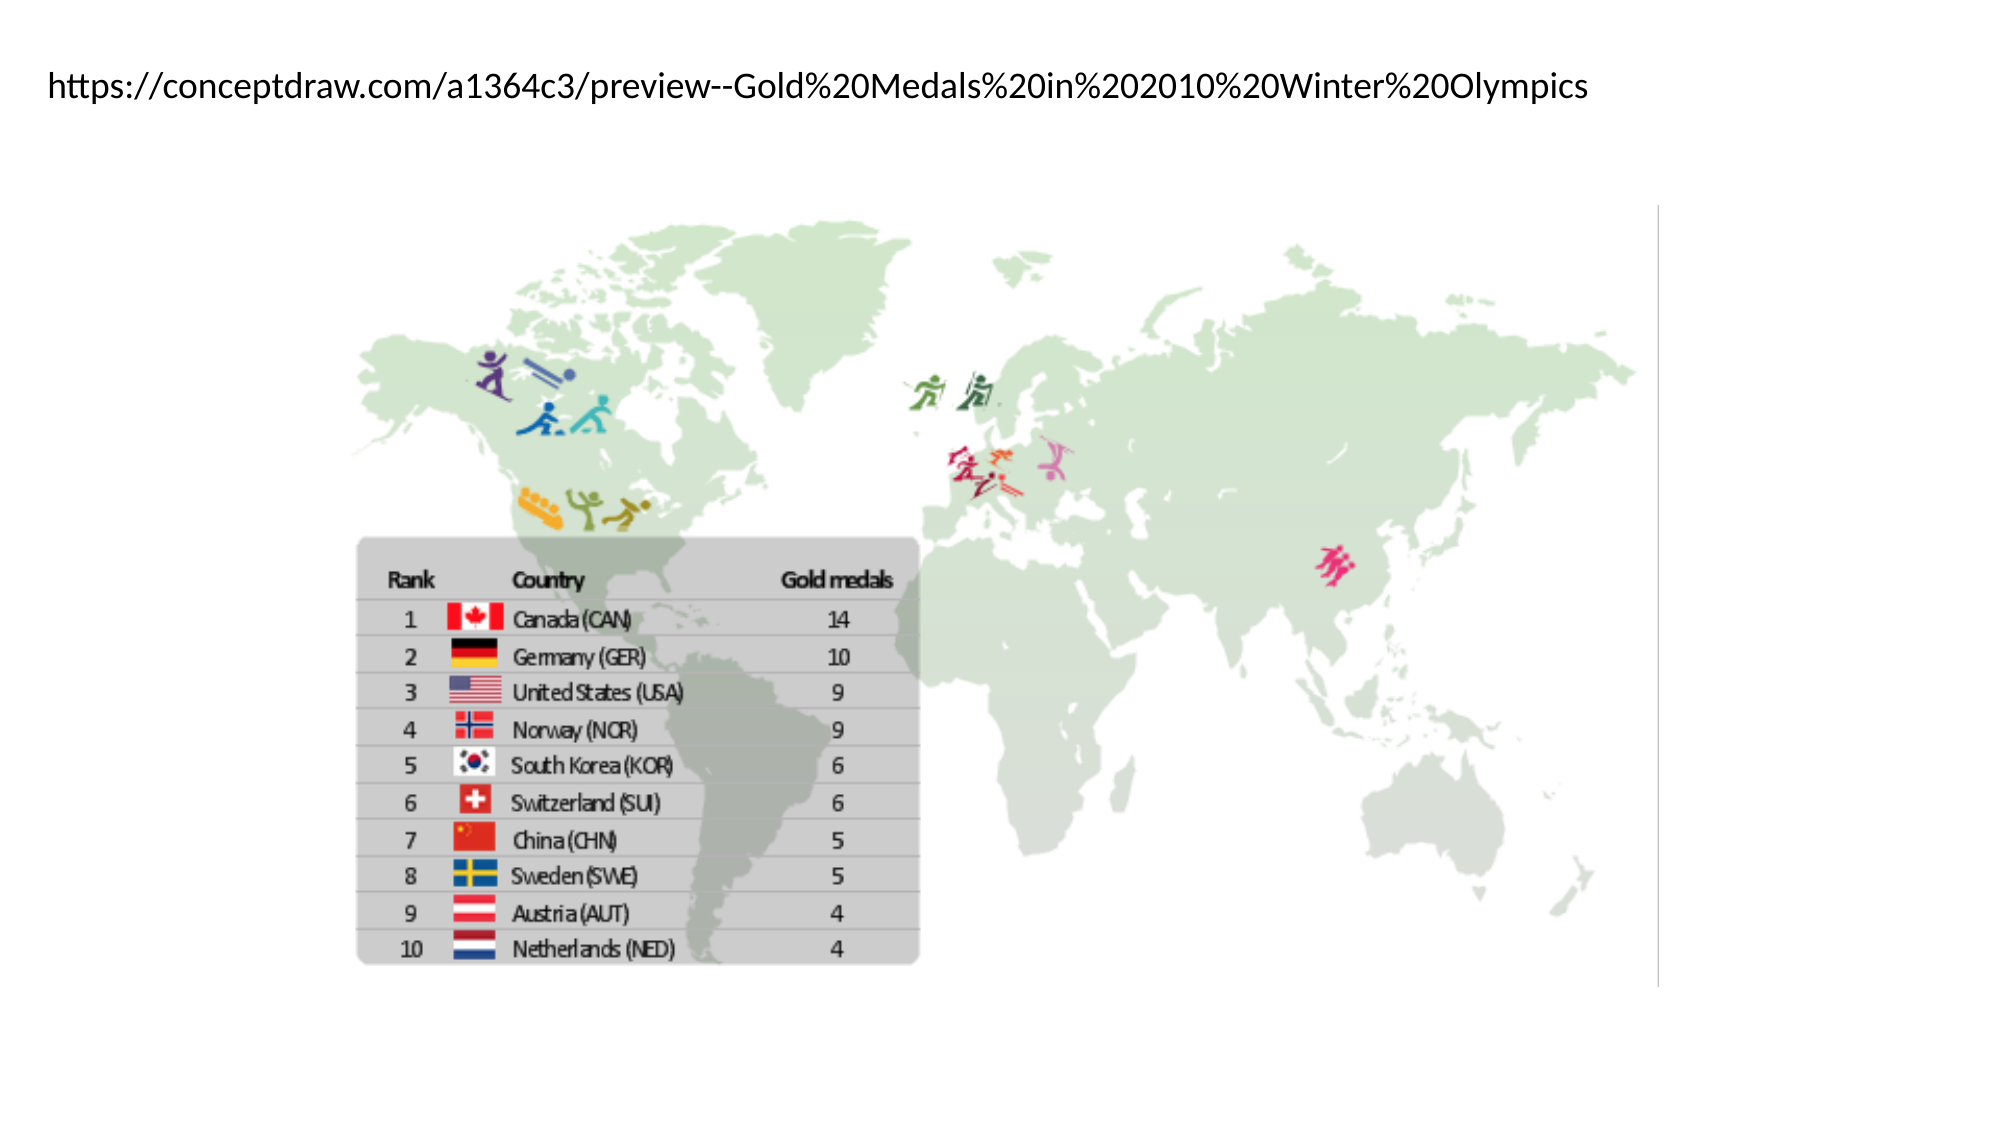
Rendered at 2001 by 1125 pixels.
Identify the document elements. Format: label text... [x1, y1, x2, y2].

picture [327, 205, 1661, 987]
text_box https://conceptdraw.com/a1364c3/preview--Gold%20Medals%20in%202010%20Winter%20Olympics [32, 53, 1802, 114]
